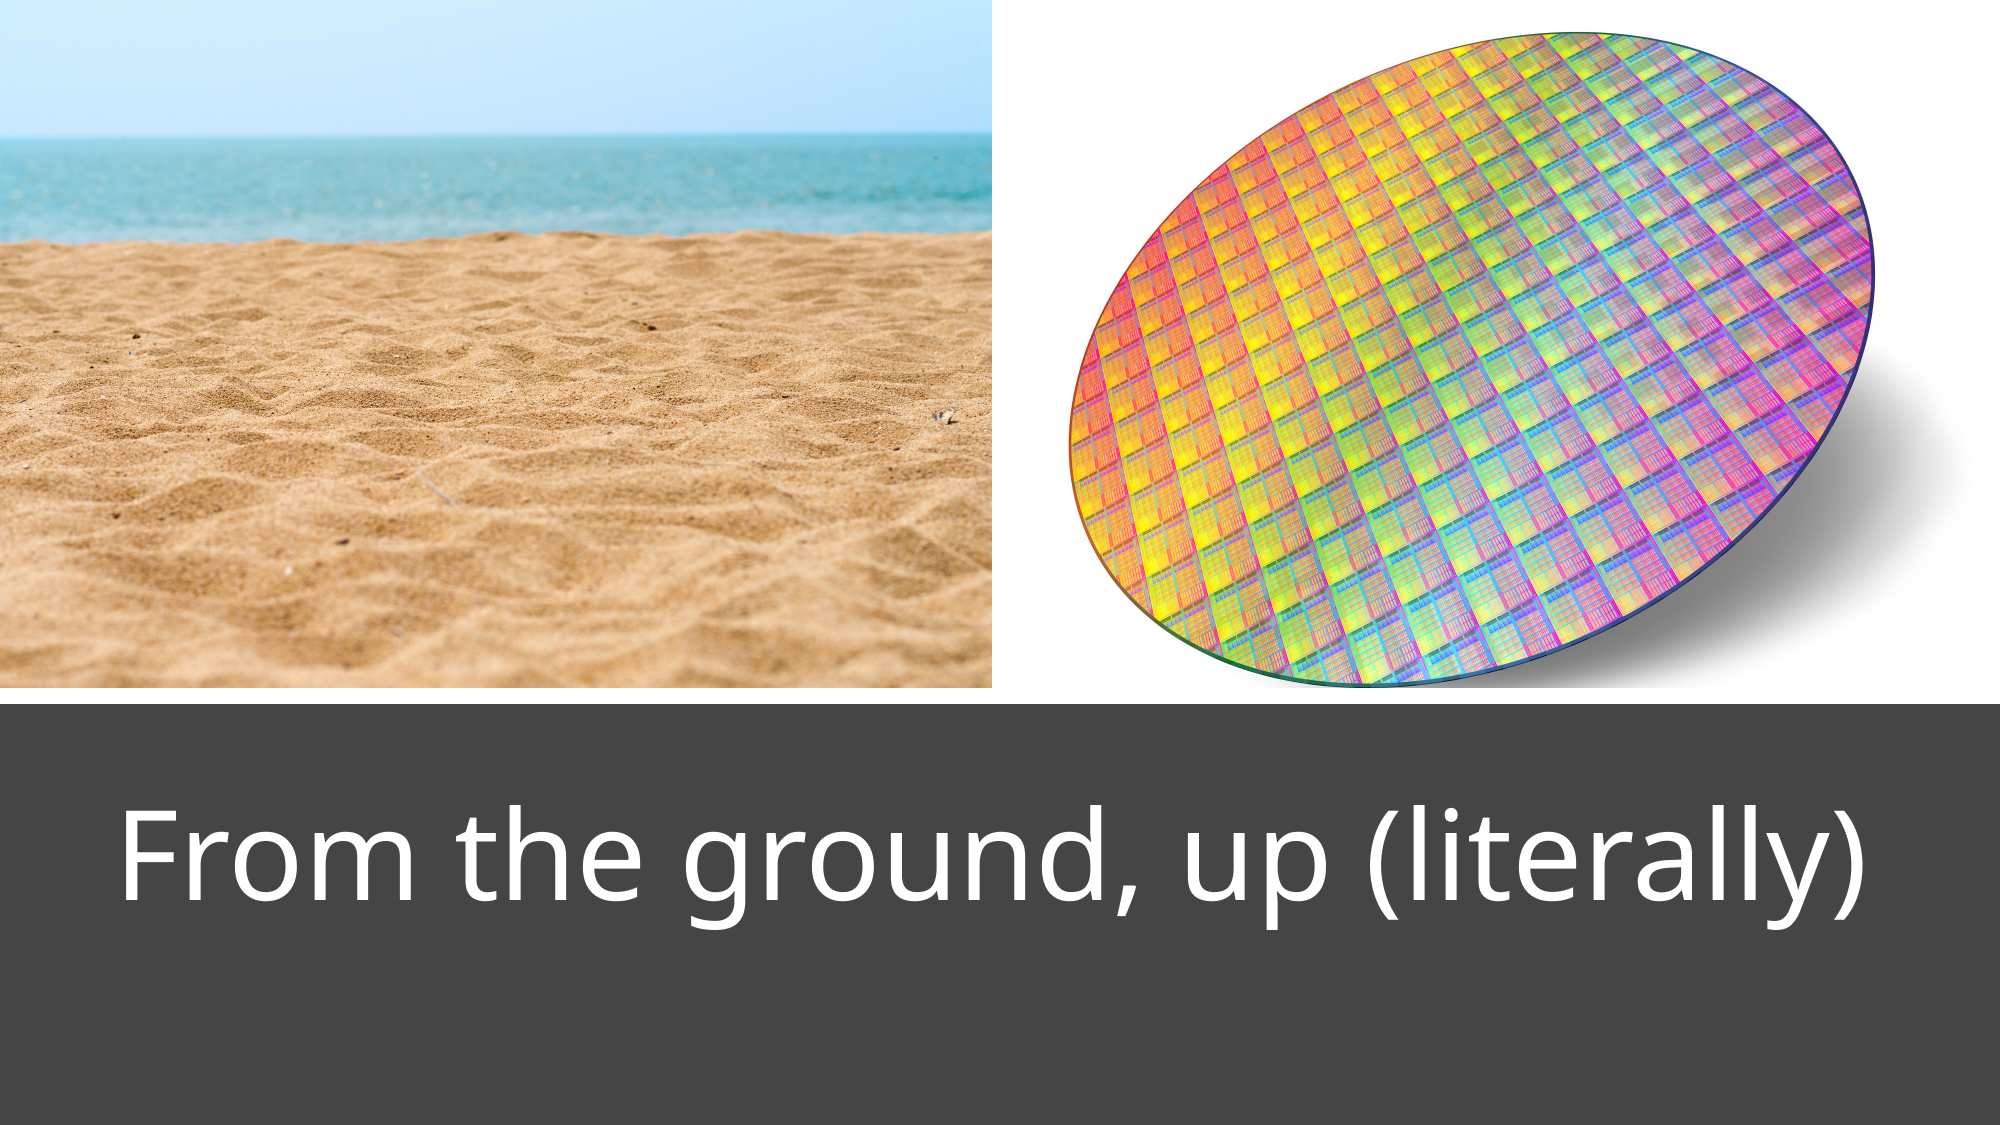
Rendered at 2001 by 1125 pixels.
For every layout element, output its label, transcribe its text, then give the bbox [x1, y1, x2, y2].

picture [1001, 0, 2000, 695]
picture [0, 0, 999, 695]
title From the ground, up (literally) [99, 719, 1892, 936]
